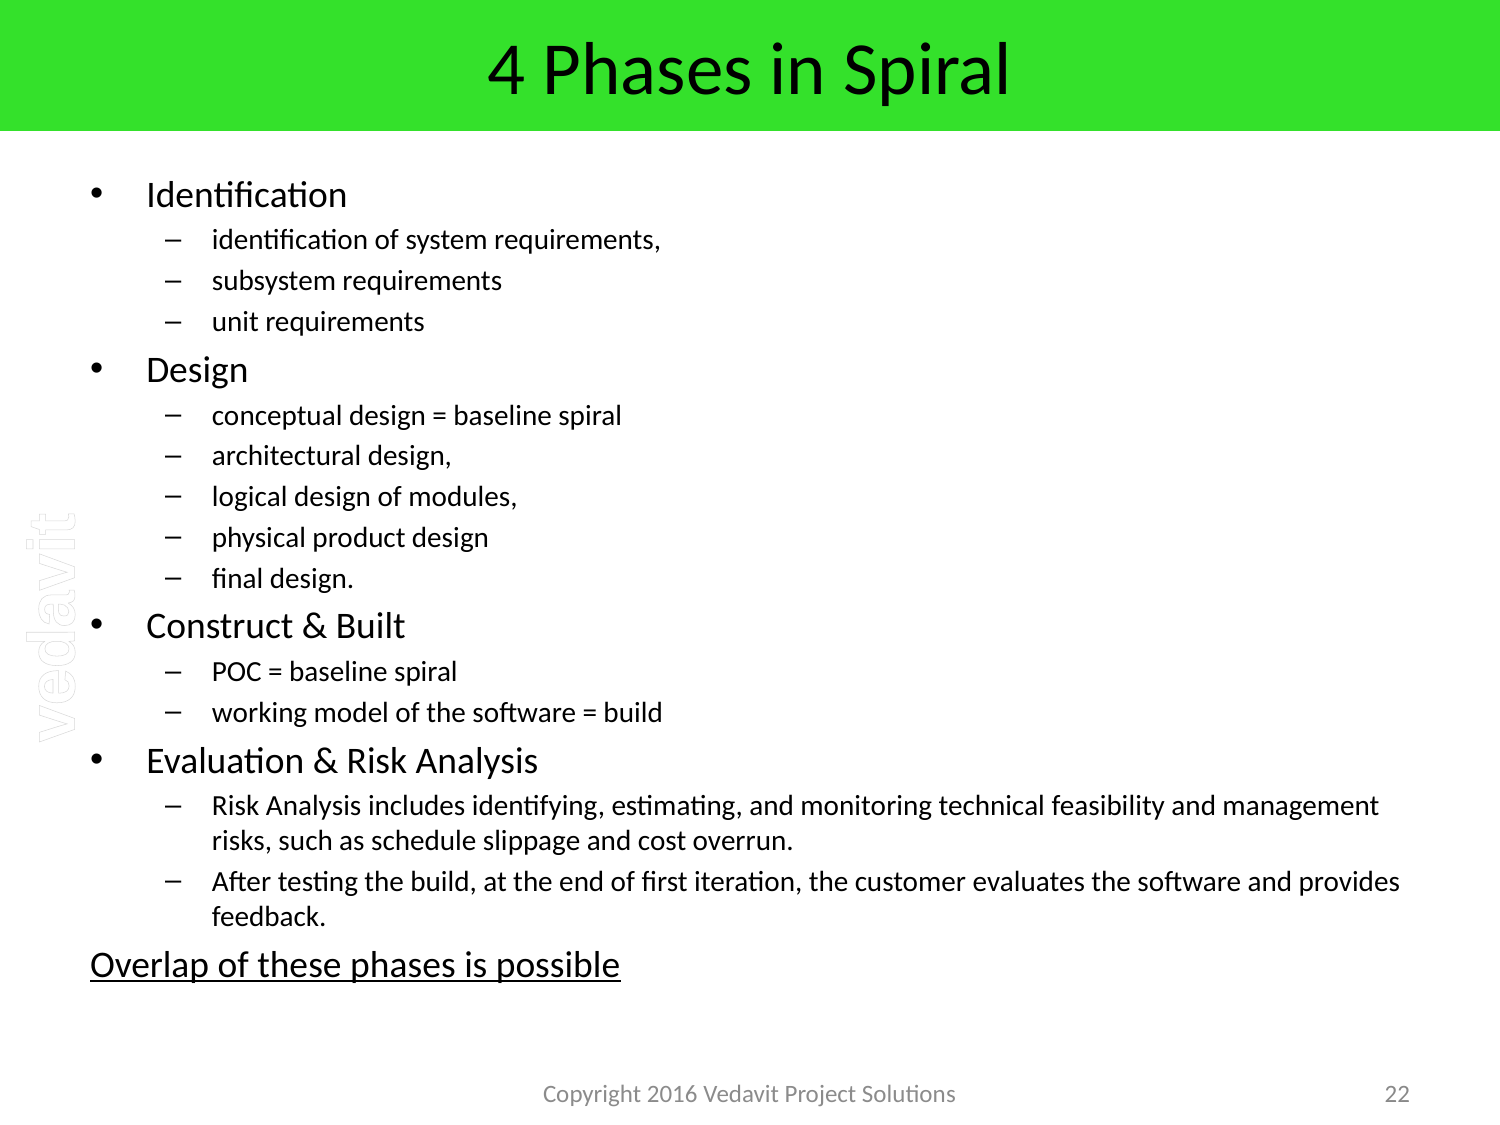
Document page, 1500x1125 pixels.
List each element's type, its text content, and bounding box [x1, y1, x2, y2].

title 4 Phases in Spiral [0, 0, 1500, 131]
slide_number 22 [1074, 1062, 1425, 1123]
footer Copyright 2016 Vedavit Project Solutions [512, 1062, 988, 1123]
list Identification identification of system requirements, subsystem requirements unit requirements Design conceptual design = baseline spiral architectural design, logical design of modules, physical product design final design. Construct & Built POC = baseline spiral working model of the software = build Evaluation & Risk Analysis Risk Analysis includes identifying, estimating, and monitoring technical feasibility and management risks, such as schedule slippage and cost overrun. After testing the build, at the end of first iteration, the customer evaluates the software and provides feedback. Overlap of these phases is possible [75, 162, 1425, 1000]
